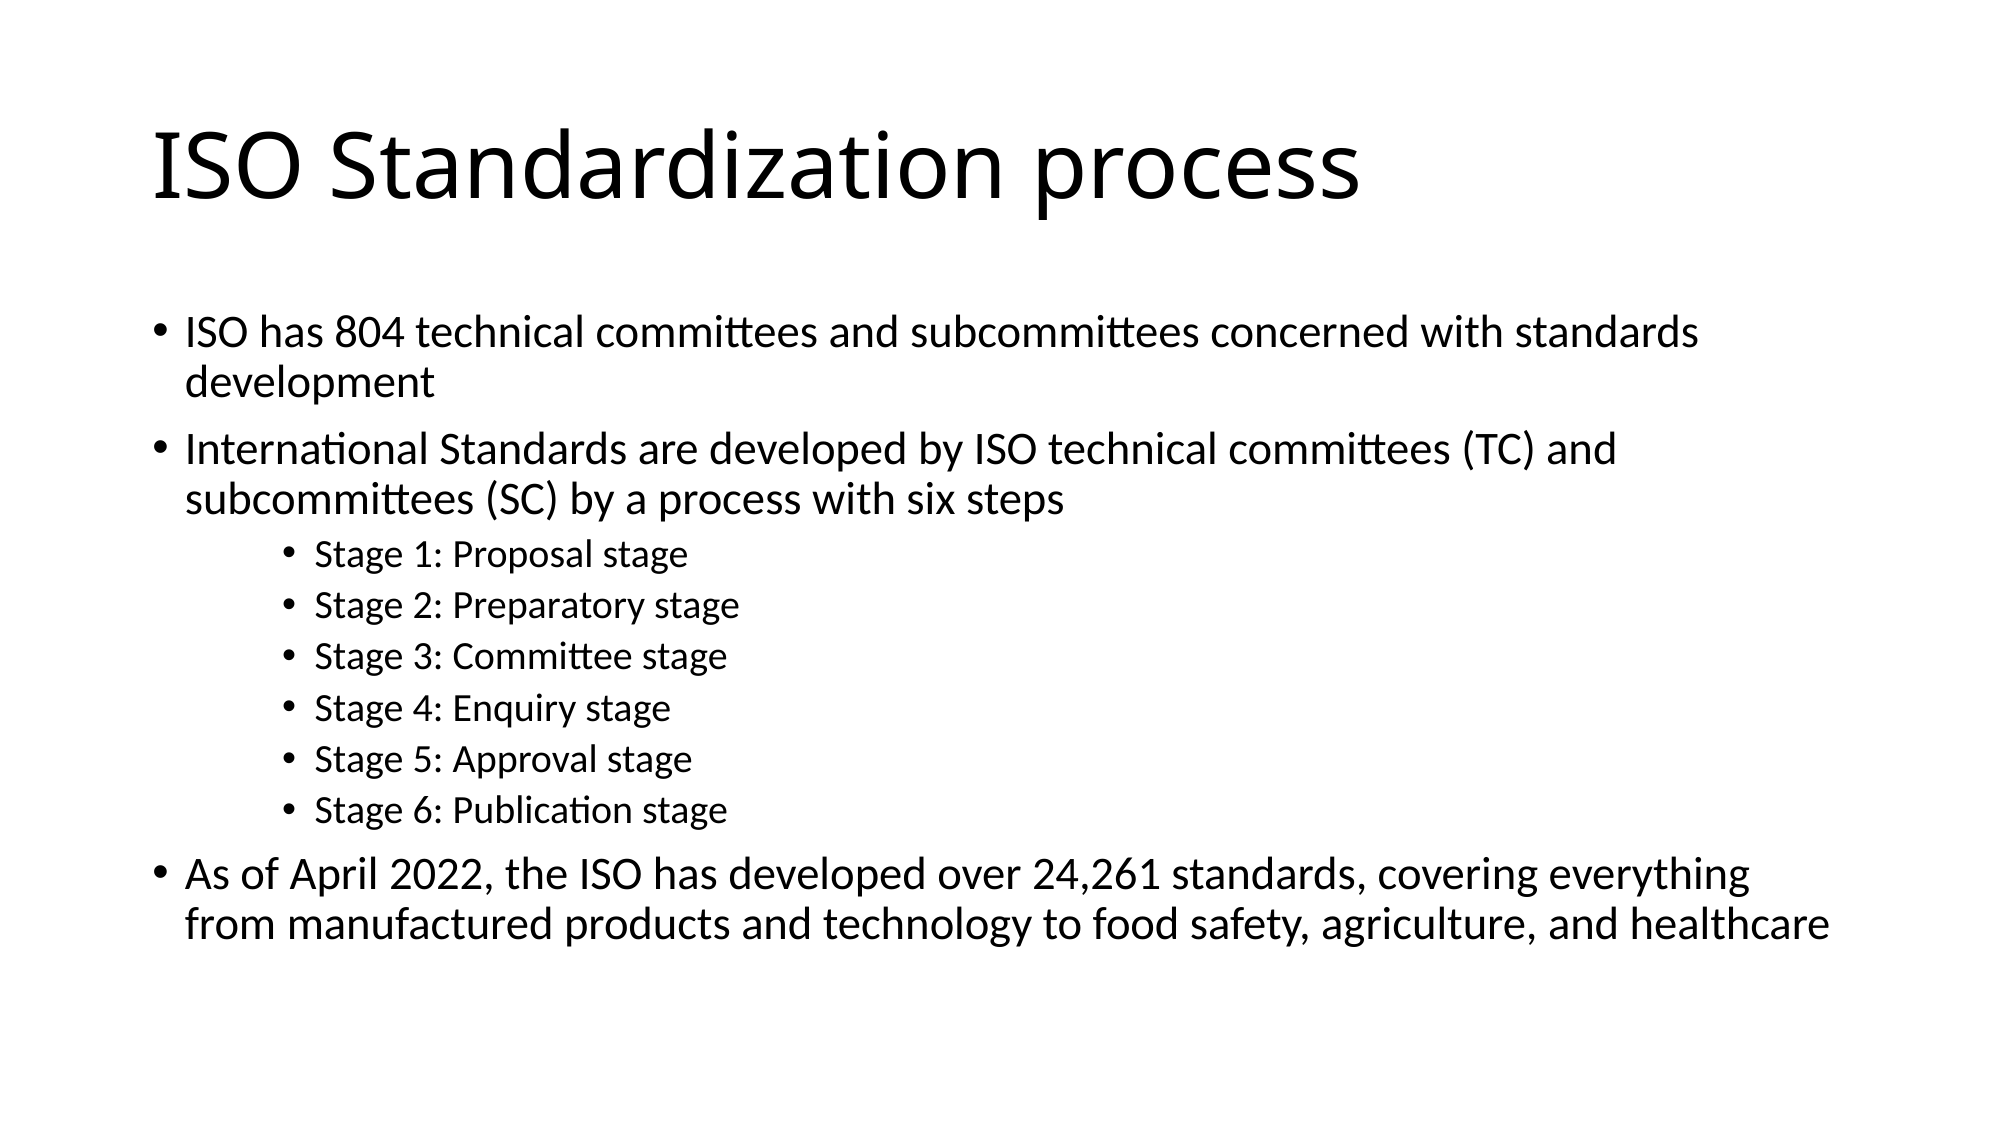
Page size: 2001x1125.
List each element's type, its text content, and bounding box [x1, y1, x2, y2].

list ISO has 804 technical committees and subcommittees concerned with standards development International Standards are developed by ISO technical committees (TC) and subcommittees (SC) by a process with six steps Stage 1: Proposal stage Stage 2: Preparatory stage Stage 3: Committee stage Stage 4: Enquiry stage Stage 5: Approval stage Stage 6: Publication stage As of April 2022, the ISO has developed over 24,261 standards, covering everything from manufactured products and technology to food safety, agriculture, and healthcare [137, 299, 1863, 1014]
title ISO Standardization process [137, 59, 1863, 278]
